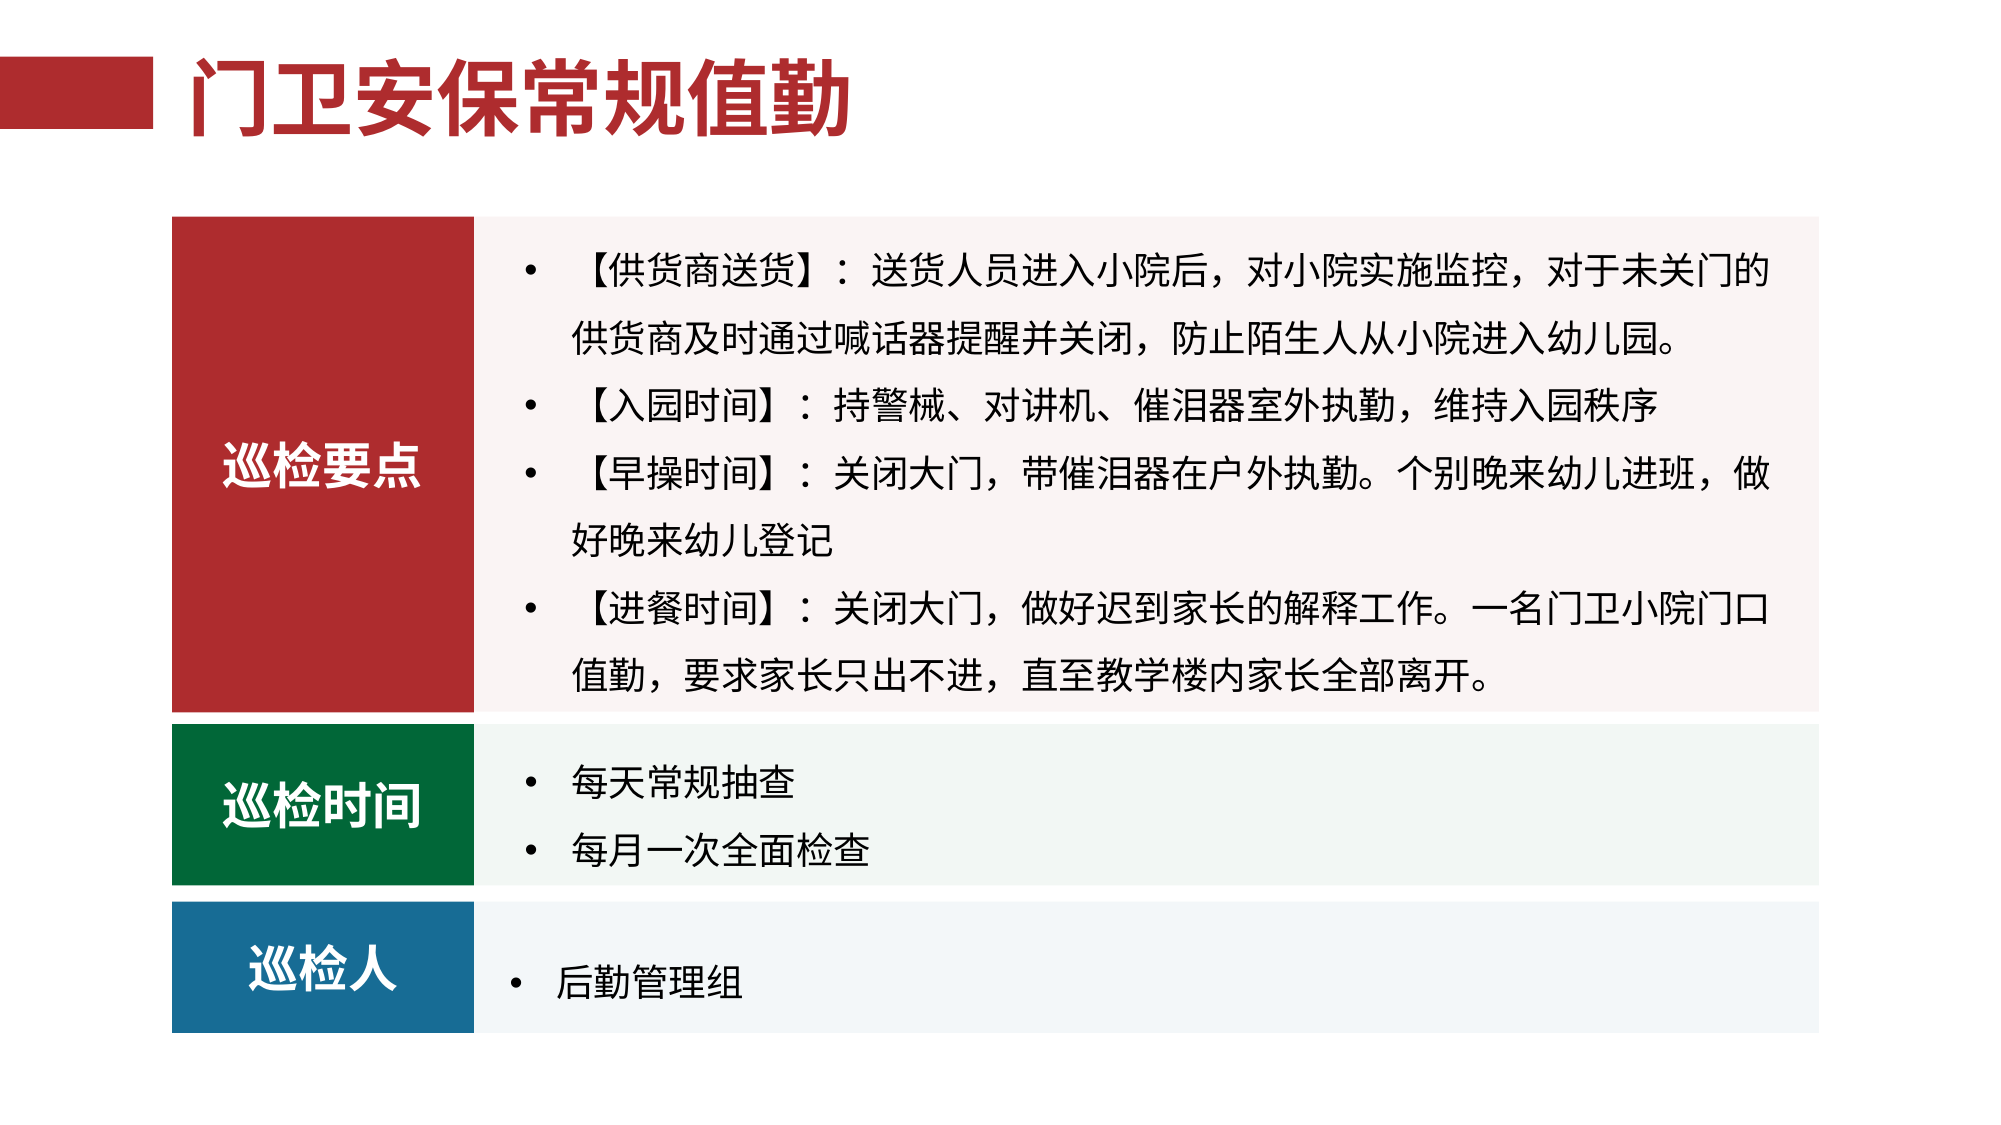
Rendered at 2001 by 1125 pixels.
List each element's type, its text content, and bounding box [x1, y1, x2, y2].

text_box [475, 723, 1820, 886]
text_box [0, 56, 154, 130]
text_box 【供货商送货】：送货人员进入小院后，对小院实施监控，对于未关门的供货商及时通过喊话器提醒并关闭，防止陌生人从小院进入幼儿园。 【入园时间】：持警械、对讲机、催泪器室外执勤，维持入园秩序 【早操时间】：关闭大门，带催泪器在户外执勤。个别晚来幼儿进班，做好晚来幼儿登记 【进餐时间】：关闭大门，做好迟到家长的解释工作。一名门卫小院门口值勤，要求家长只出不进，直至教学楼内家长全部离开。 [509, 217, 1796, 705]
text_box 巡检人 [171, 901, 475, 1034]
text_box [475, 901, 1820, 1034]
title 门卫安保常规值勤 [172, 13, 1551, 193]
text_box 巡检要点 [171, 216, 475, 713]
text_box 巡检时间 [171, 723, 475, 886]
text_box 后勤管理组 [494, 929, 1147, 1012]
text_box [475, 216, 1820, 713]
text_box 每天常规抽查 每月一次全面检查 [509, 729, 1162, 880]
